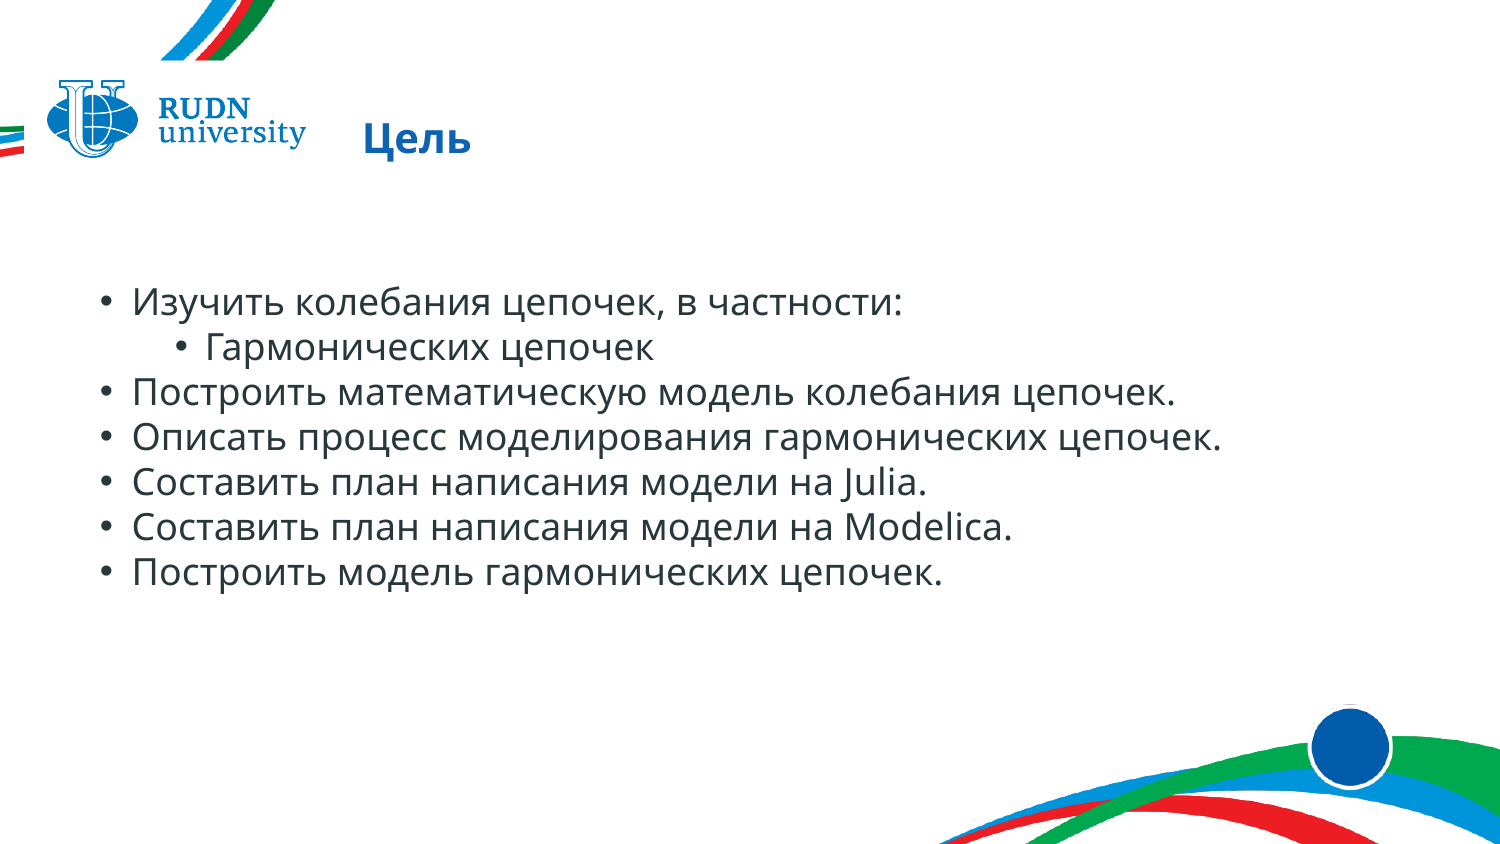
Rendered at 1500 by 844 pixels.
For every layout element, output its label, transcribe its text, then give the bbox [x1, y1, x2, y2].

text_box Изучить колебания цепочек, в частности: Гармонических цепочек Построить математическую модель колебания цепочек. Описать процесс моделирования гармонических цепочек. Составить план написания модели на Julia. Составить план написания модели на Modelica. Построить модель гармонических цепочек. [91, 269, 1409, 602]
picture [0, 0, 1500, 844]
text_box [27, 66, 232, 163]
text_box Цель [354, 104, 1426, 170]
